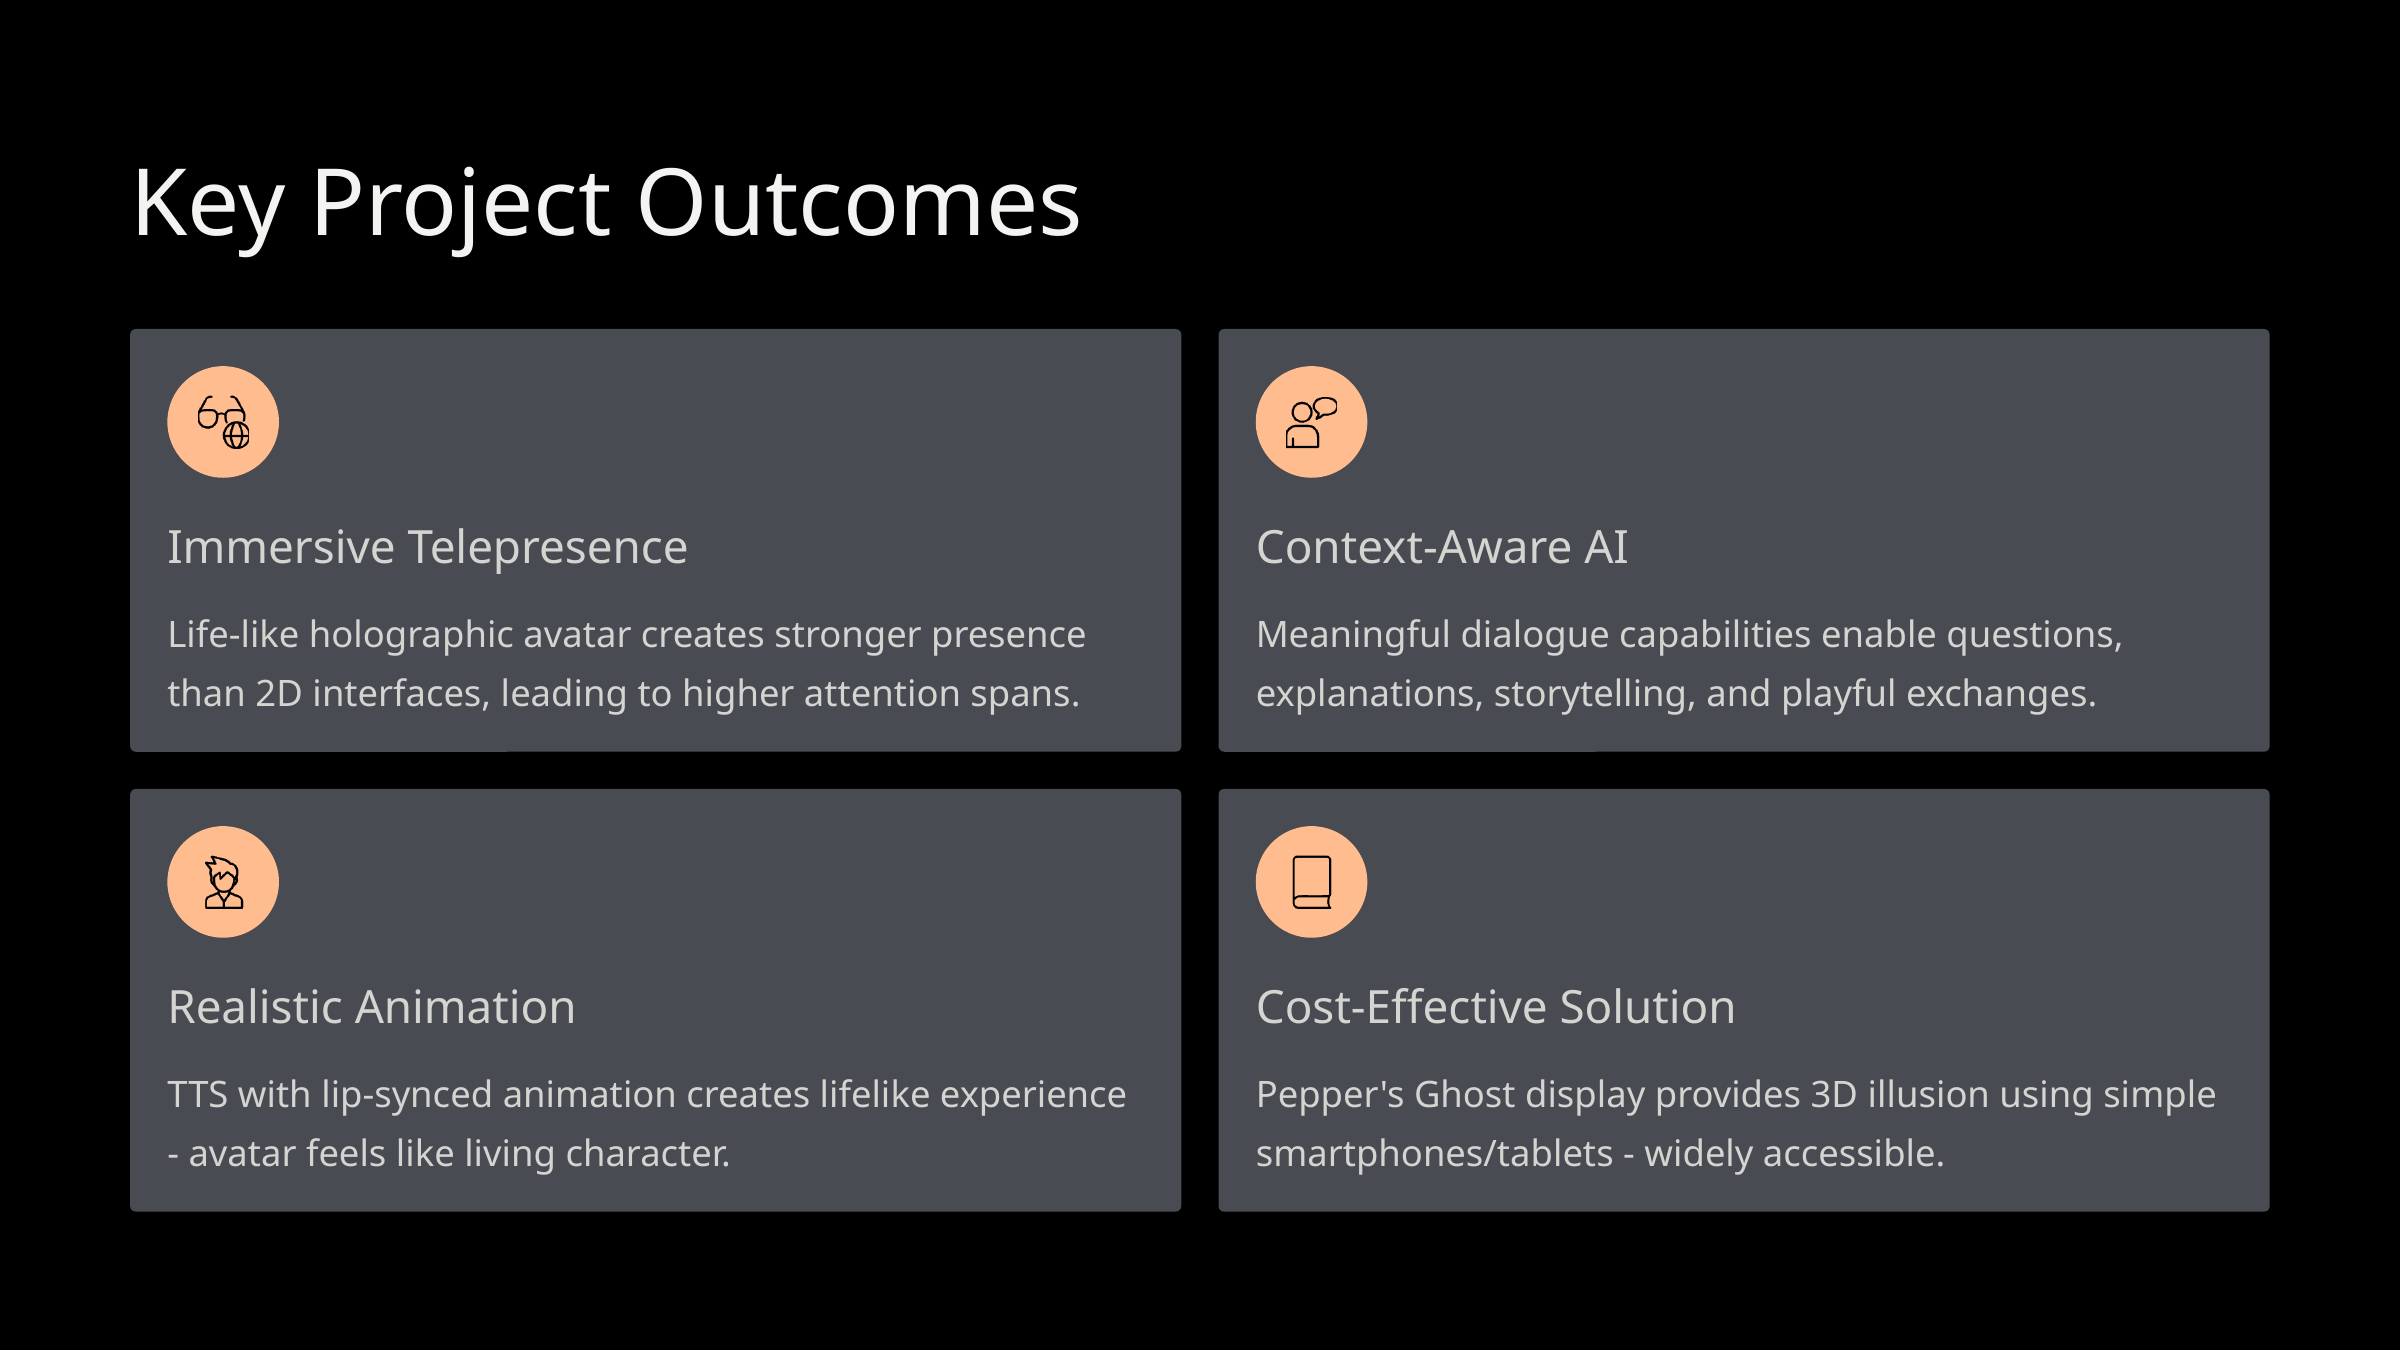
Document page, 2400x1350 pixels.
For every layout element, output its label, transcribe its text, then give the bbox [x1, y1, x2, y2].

text_box Meaningful dialogue capabilities enable questions, explanations, storytelling, and playful exchanges. [1255, 595, 2233, 715]
text_box Context-Aware AI [1255, 514, 1721, 574]
text_box [1218, 788, 2270, 1212]
text_box Cost-Effective Solution [1255, 974, 1744, 1033]
text_box [167, 826, 279, 938]
text_box [1218, 328, 2270, 752]
text_box Immersive Telepresence [167, 514, 693, 574]
text_box TTS with lip-synced animation creates lifelike experience - avatar feels like living character. [167, 1055, 1145, 1175]
text_box [1255, 826, 1368, 938]
picture [198, 850, 249, 914]
text_box [1255, 366, 1368, 478]
text_box [130, 328, 1182, 752]
picture [198, 390, 249, 454]
text_box Key Project Outcomes [130, 138, 1067, 255]
text_box Pepper's Ghost display provides 3D illusion using simple smartphones/tablets - widely accessible. [1255, 1055, 2233, 1175]
text_box [167, 366, 279, 478]
text_box Life-like holographic avatar creates stronger presence than 2D interfaces, leading to higher attention spans. [167, 595, 1145, 715]
picture [1286, 850, 1337, 914]
picture [1286, 390, 1337, 454]
text_box [130, 788, 1182, 1212]
text_box Realistic Animation [167, 974, 633, 1033]
